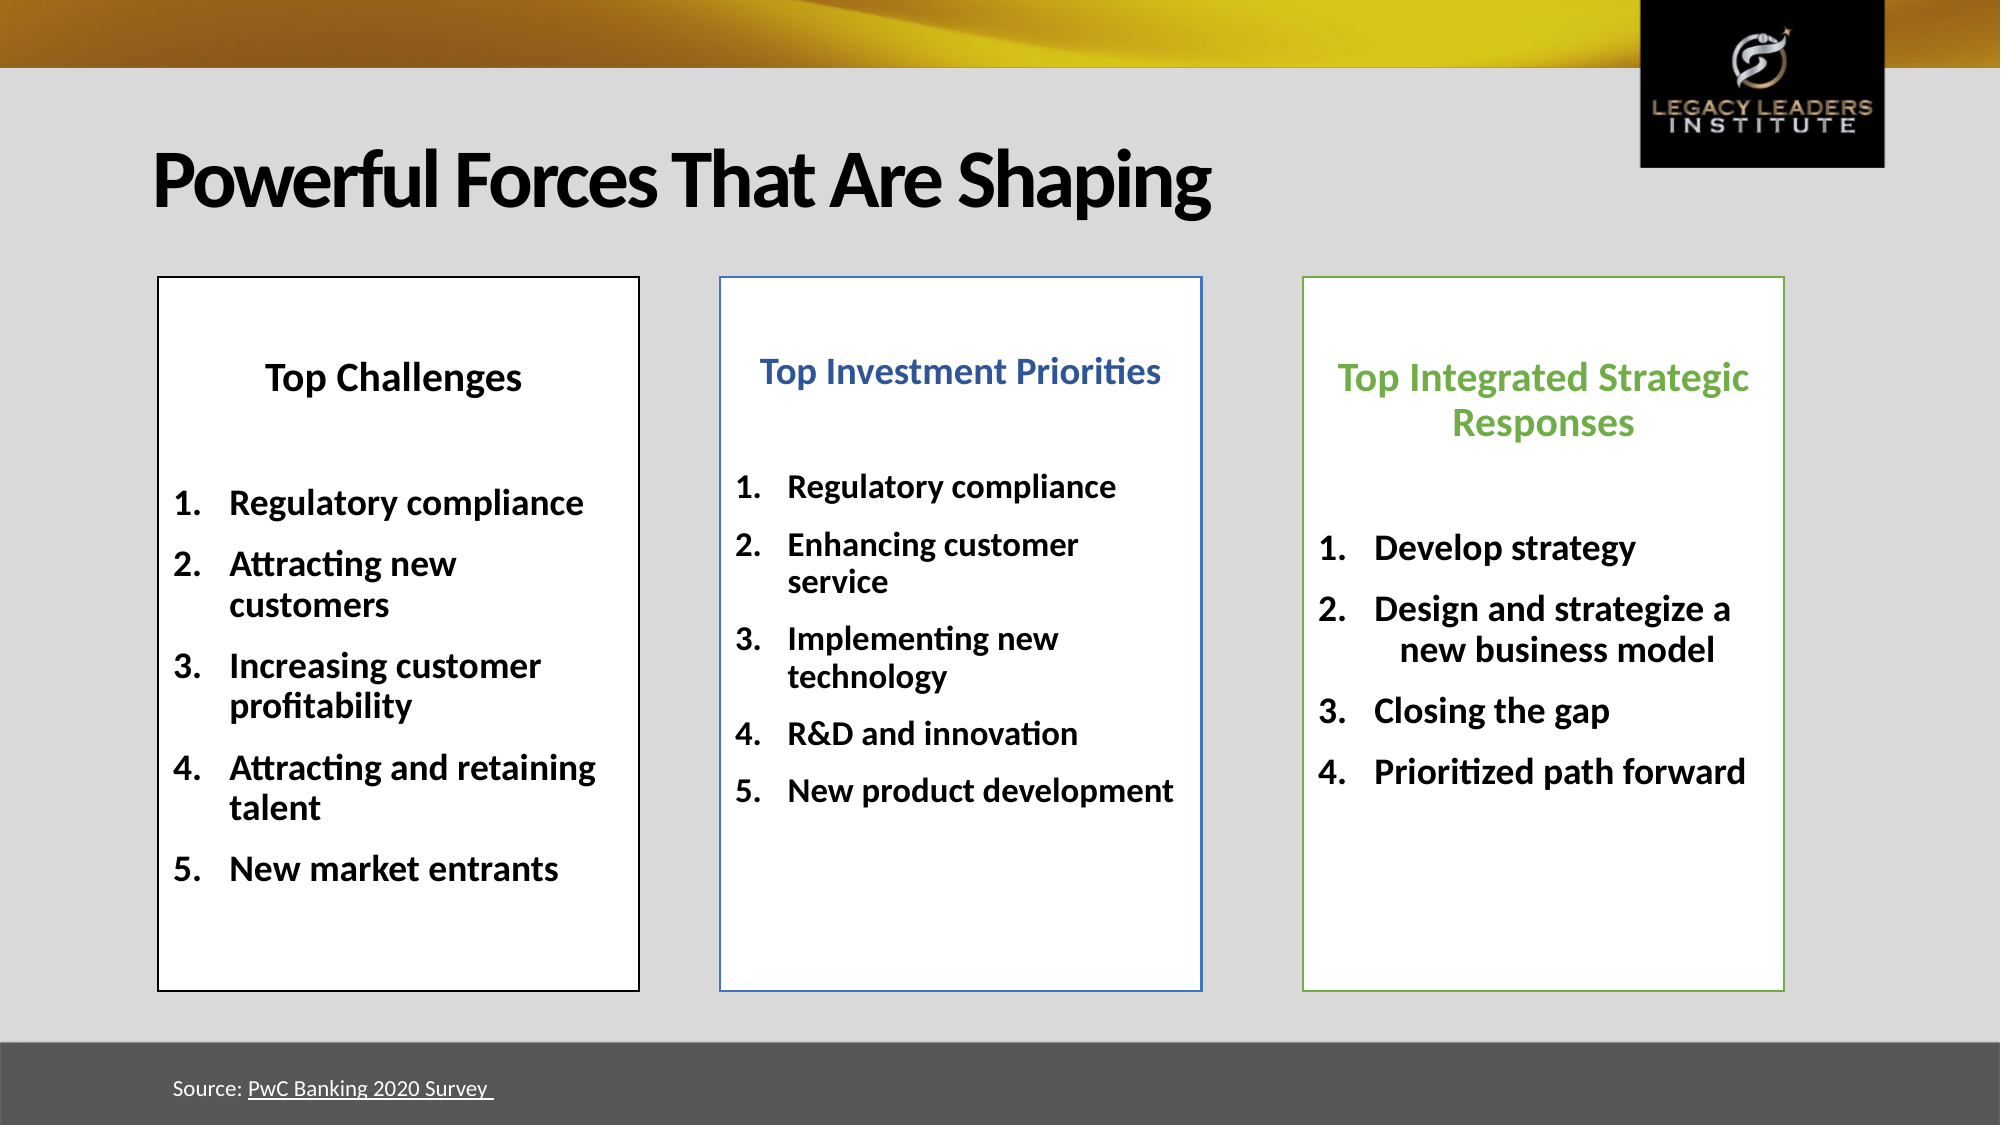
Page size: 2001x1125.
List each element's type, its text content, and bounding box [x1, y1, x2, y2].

text_box Top Investment Priorities Regulatory compliance Enhancing customer service Implementing new technology R&D and innovation New product development [719, 276, 1203, 992]
text_box Top Integrated Strategic Responses Develop strategy Design and strategize a new business model Closing the gap Prioritized path forward [1302, 276, 1785, 992]
picture [0, 0, 2000, 1125]
title Powerful Forces That Are Shaping [137, 83, 1640, 278]
text_box Source: PwC Banking 2020 Survey [158, 1066, 1785, 1109]
list Top Challenges Regulatory compliance Attracting new customers Increasing customer profitability Attracting and retaining talent New market entrants [157, 276, 640, 992]
